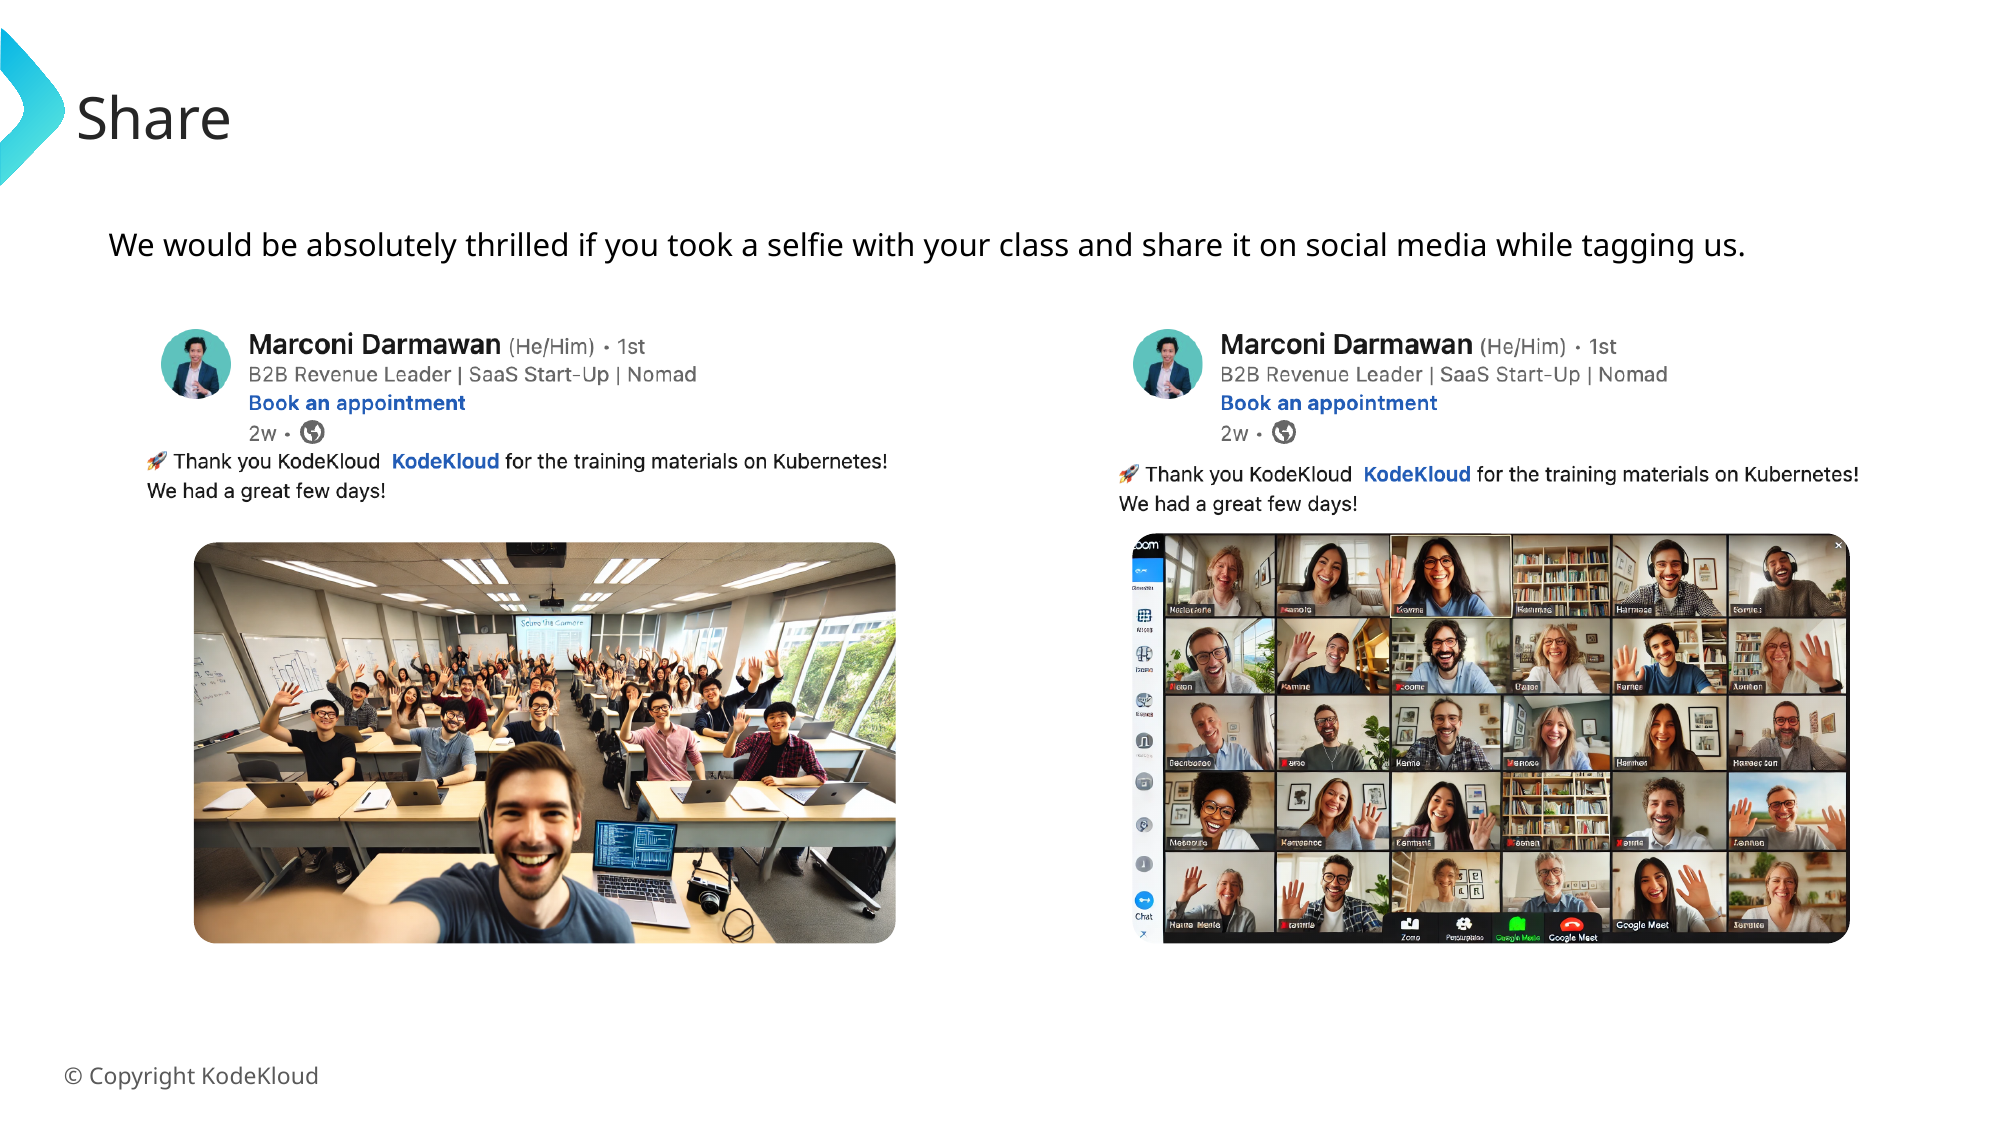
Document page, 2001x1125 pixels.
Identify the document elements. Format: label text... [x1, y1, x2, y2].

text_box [1097, 314, 1906, 944]
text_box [126, 314, 935, 944]
text_box We would be absolutely thrilled if you took a selfie with your class and share it on social media while tagging us. [88, 199, 1808, 283]
title Share [60, 60, 1940, 182]
